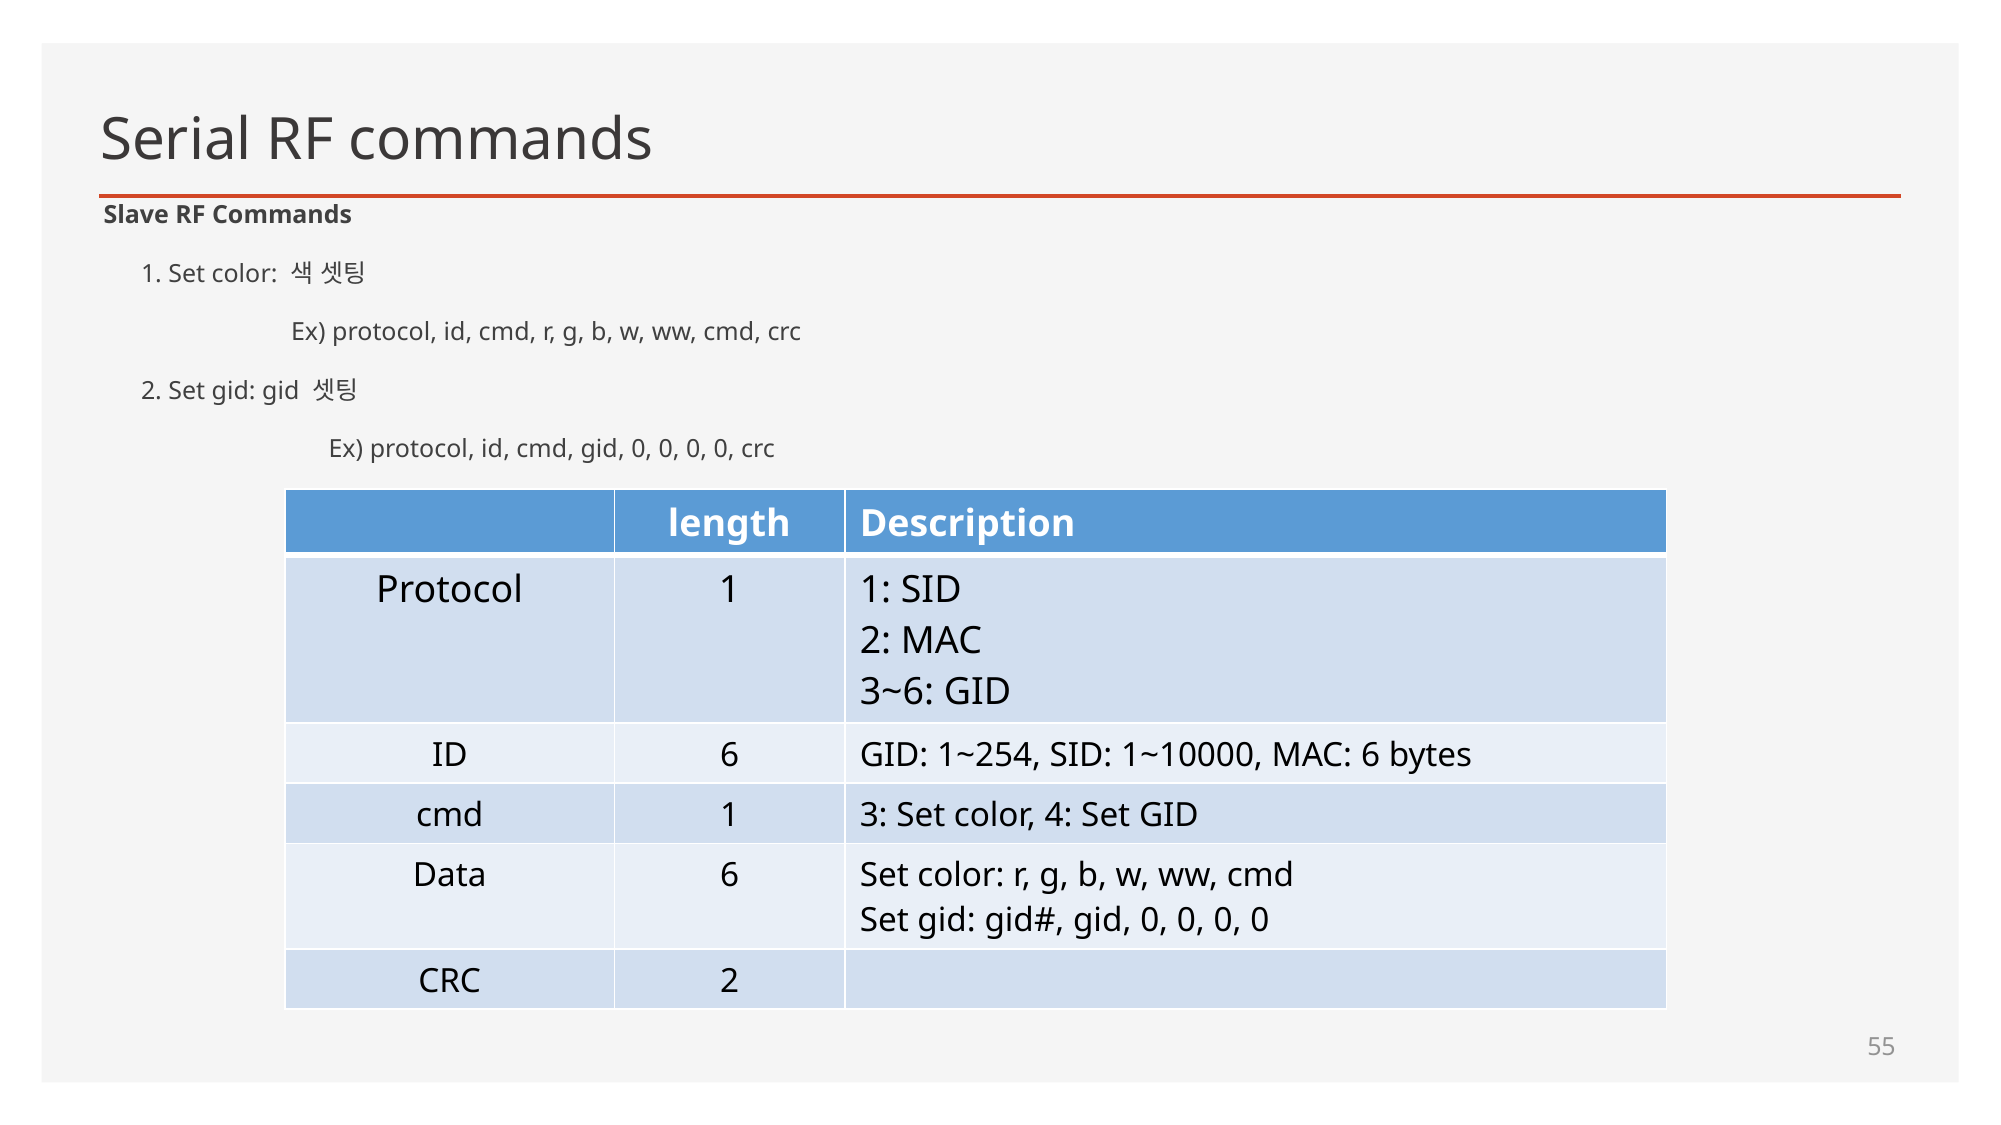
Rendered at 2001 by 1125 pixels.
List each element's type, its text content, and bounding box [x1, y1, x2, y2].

table_cell 1: SID 2: MAC 3~6: GID [846, 558, 1666, 722]
table_cell CRC [286, 950, 614, 1008]
list Slave RF Commands 1. Set color: 색 셋팅 Ex) protocol, id, cmd, r, g, b, w, ww, cmd, crc 2. Set gid: gid 셋팅 Ex) protocol, id, cmd, gid, 0, 0, 0, 0, crc [88, 208, 1908, 1125]
table_cell Protocol [286, 558, 614, 722]
table_cell GID: 1~254, SID: 1~10000, MAC: 6 bytes [846, 724, 1666, 782]
table_cell [846, 950, 1666, 1008]
slide_number 55 [1373, 1017, 1911, 1078]
title Serial RF commands [85, 73, 1214, 179]
table_cell 6 [615, 844, 844, 948]
table_cell cmd [286, 784, 614, 843]
table_header Description [846, 490, 1666, 552]
table_cell 1 [615, 558, 844, 722]
table_cell ID [286, 724, 614, 782]
table_cell Data [286, 844, 614, 948]
table_cell 6 [615, 724, 844, 782]
table_cell 1 [615, 784, 844, 843]
table_cell Set color: r, g, b, w, ww, cmd Set gid: gid#, gid, 0, 0, 0, 0 [846, 844, 1666, 948]
table_cell 3: Set color, 4: Set GID [846, 784, 1666, 843]
table_header length [615, 490, 844, 552]
table_header [286, 490, 614, 552]
table_cell 2 [615, 950, 844, 1008]
